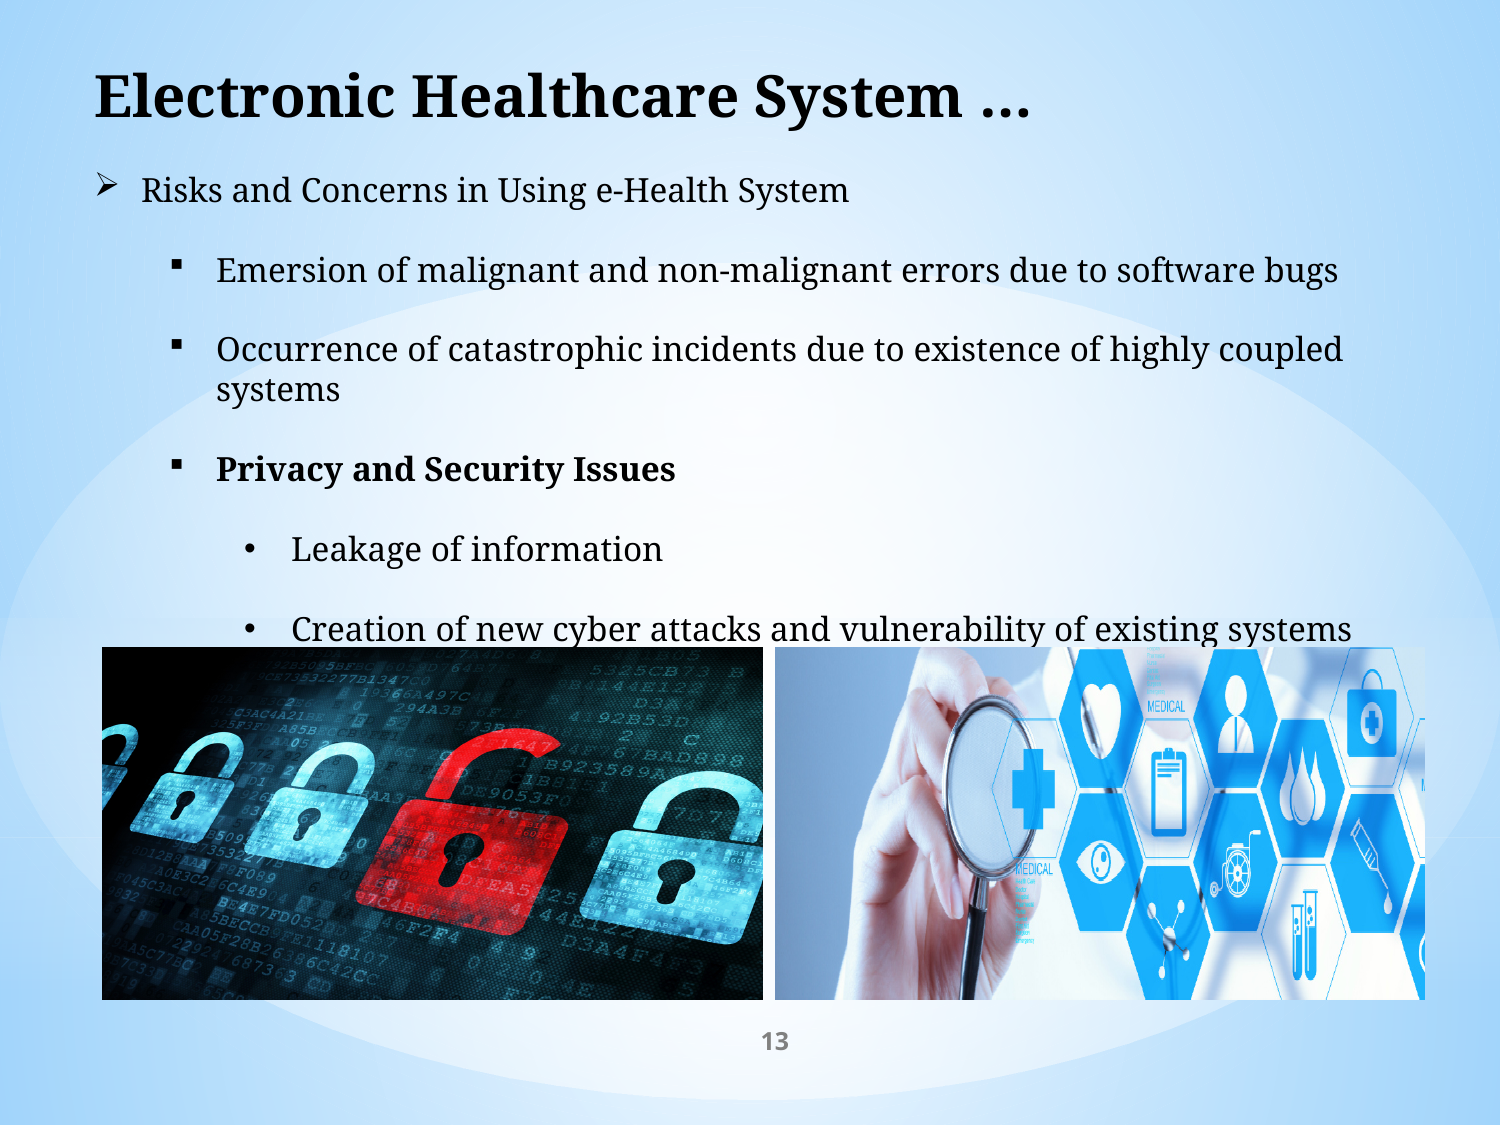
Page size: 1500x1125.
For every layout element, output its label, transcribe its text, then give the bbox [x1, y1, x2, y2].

slide_number 13 [624, 1012, 925, 1073]
text_box Electronic Healthcare System … Risks and Concerns in Using e-Health System Emersion of malignant and non-malignant errors due to software bugs Occurrence of catastrophic incidents due to existence of highly coupled systems Privacy and Security Issues Leakage of information Creation of new cyber attacks and vulnerability of existing systems [79, 51, 1425, 656]
picture [774, 647, 1425, 1000]
picture [102, 647, 763, 1000]
